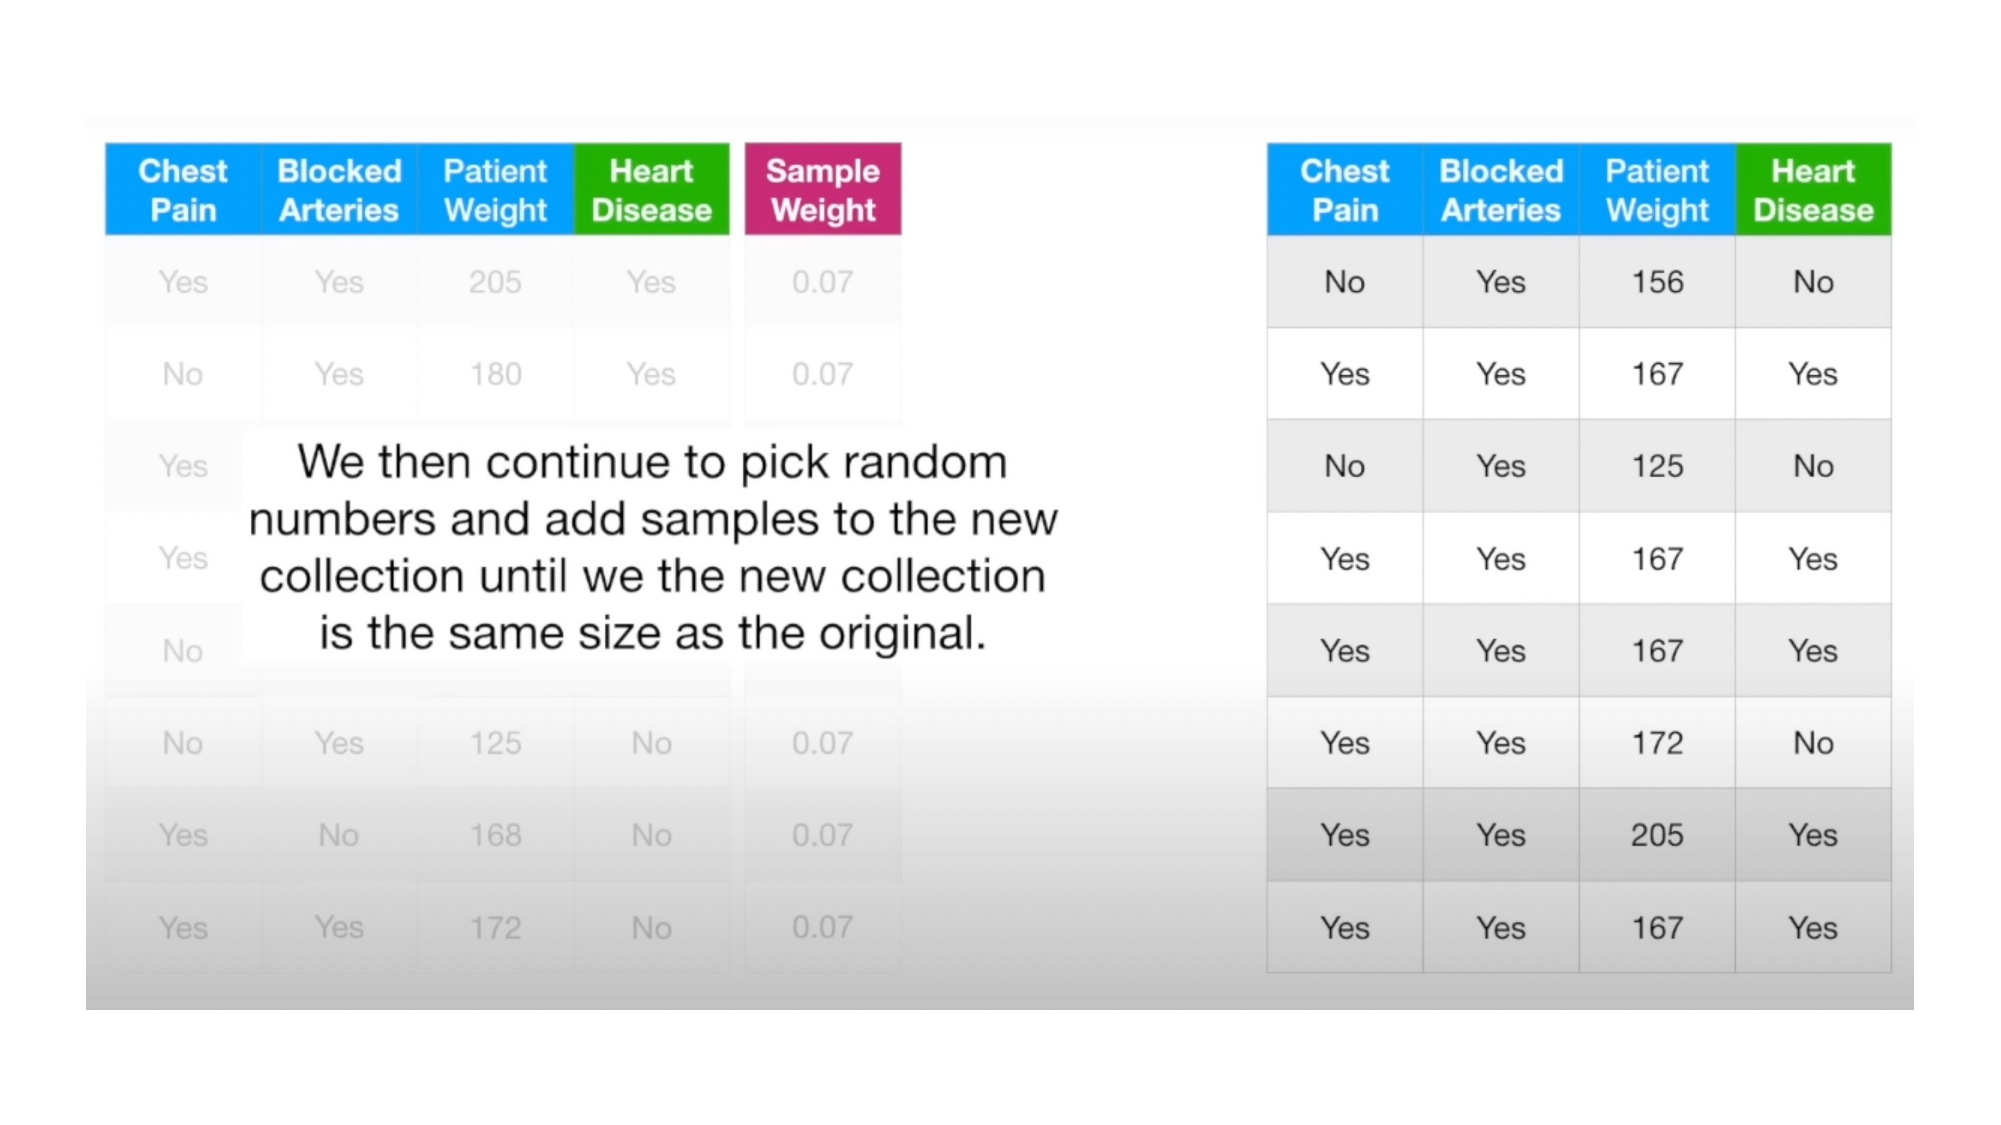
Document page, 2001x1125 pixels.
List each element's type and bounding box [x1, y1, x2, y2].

picture [86, 115, 1914, 1010]
